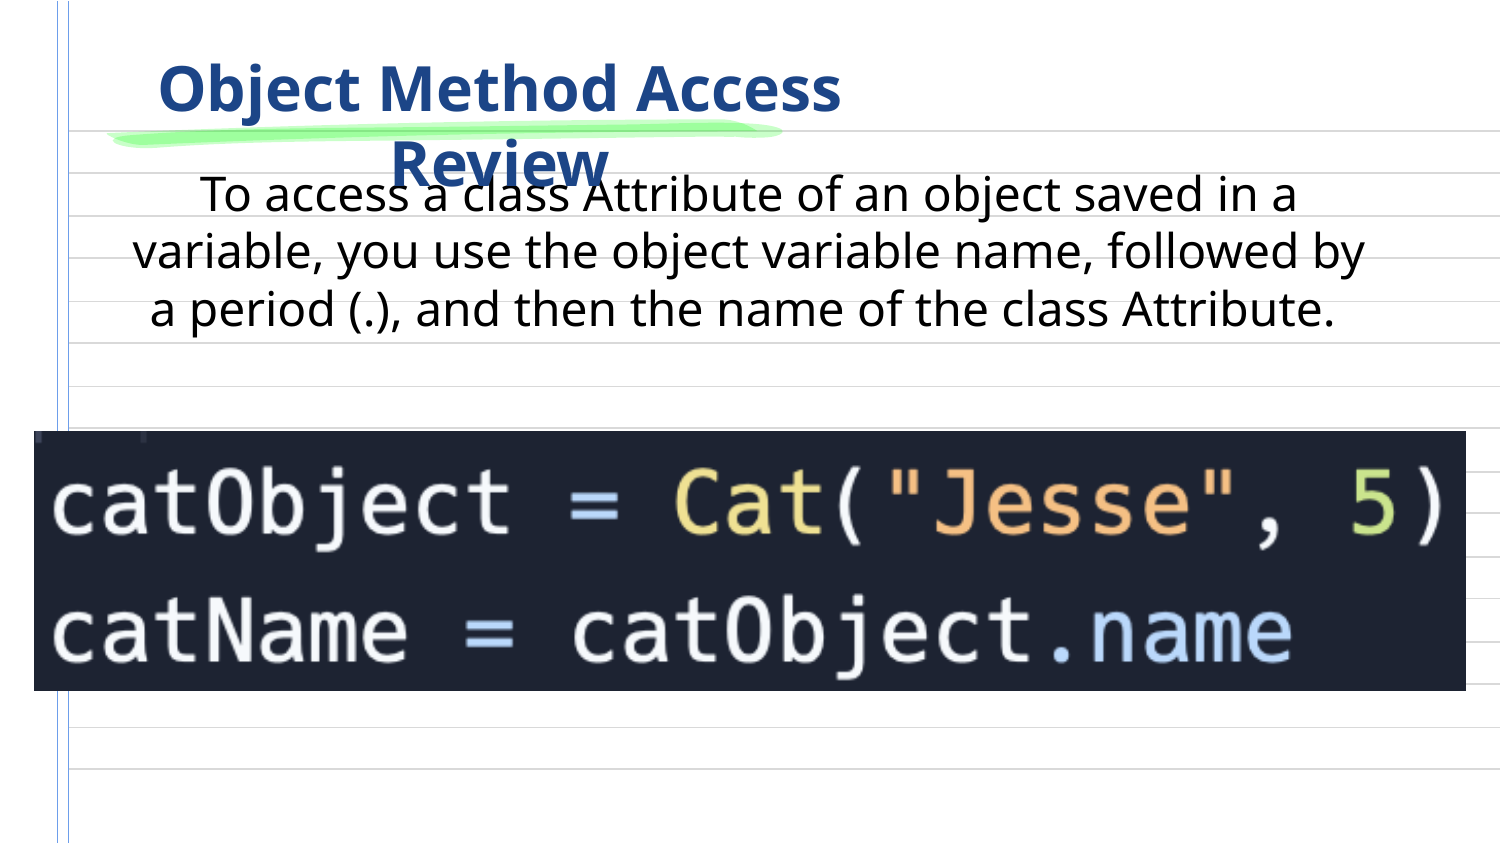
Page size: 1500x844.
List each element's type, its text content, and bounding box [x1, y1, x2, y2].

picture [34, 431, 1466, 691]
subtitle To access a class Attribute of an object saved in a variable, you use the object variable name, followed by a period (.), and then the name of the class Attribute. [109, 148, 1391, 350]
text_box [96, 119, 785, 149]
title Object Method Access Review [72, 48, 928, 133]
